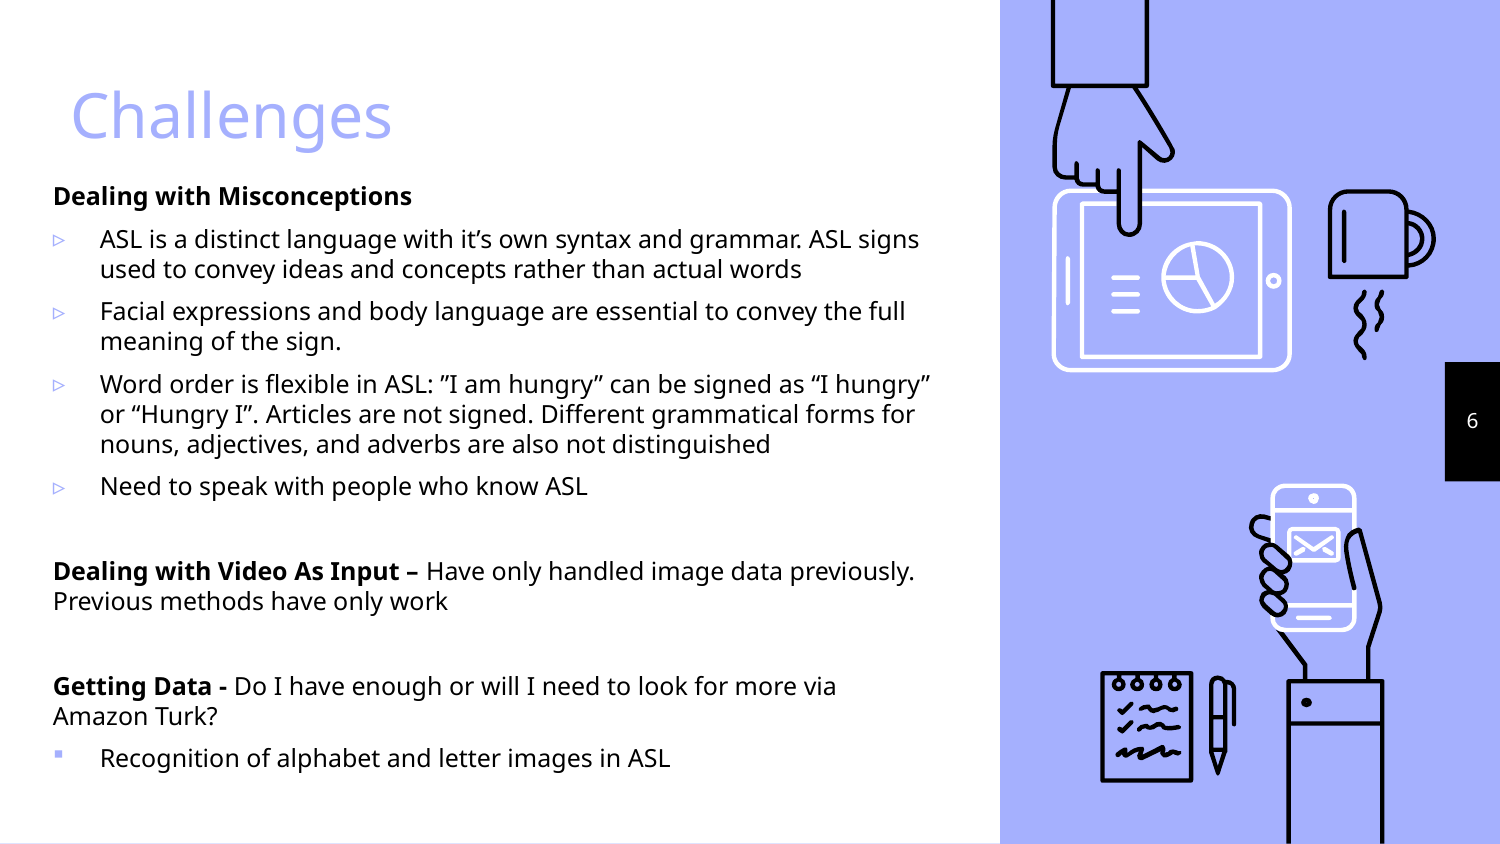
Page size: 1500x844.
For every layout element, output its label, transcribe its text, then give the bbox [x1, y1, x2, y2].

list Dealing with Misconceptions ASL is a distinct language with it’s own syntax and grammar. ASL signs used to convey ideas and concepts rather than actual words Facial expressions and body language are essential to convey the full meaning of the sign. Word order is flexible in ASL: ”I am hungry” can be signed as “I hungry” or “Hungry I”. Articles are not signed. Different grammatical forms for nouns, adjectives, and adverbs are also not distinguished Need to speak with people who know ASL Dealing with Video As Input – Have only handled image data previously. Previous methods have only work Getting Data - Do I have enough or will I need to look for more via Amazon Turk? Recognition of alphabet and letter images in ASL [37, 165, 950, 818]
slide_number 6 [1444, 362, 1500, 482]
title US! The most common misconception about ASL is that it is a signed version of English. ASL is not English at all. ASL is a distinct language with it’s own syntax and grammar and has been developed over hundreds of years by deaf people as a means of communication. It is also just as capable as English or any other language of communicating abstract or complex ideas. ASL signs are generally used to convey ideas and concepts rather than actual words. One sign may represent many ideas, so facial expressions and body language are essential to convey the full meaning of the sign. There may be some lip movement, but speech is not used when signing. Just like in English, there are also basic sign language elements. One of the elements, Fingerspelling, is used primarily to indicate places and people. There are also sign language symbols that have been developed in order to “write” sign language. Word order is very flexible in ASL. For example, the sentence “I am hungry” may be signed as “I hungry I,” “I hungry,” or “Hungry I.” Articles (a, an, and the) are not signed. Different grammatical forms for nouns, adjectives, and adverbs are also not distinguished. For example, “hungry,” “hunger,” and “hungrily” are all signed the same. The meaning must be found in the context. Challenges [55, 71, 899, 165]
